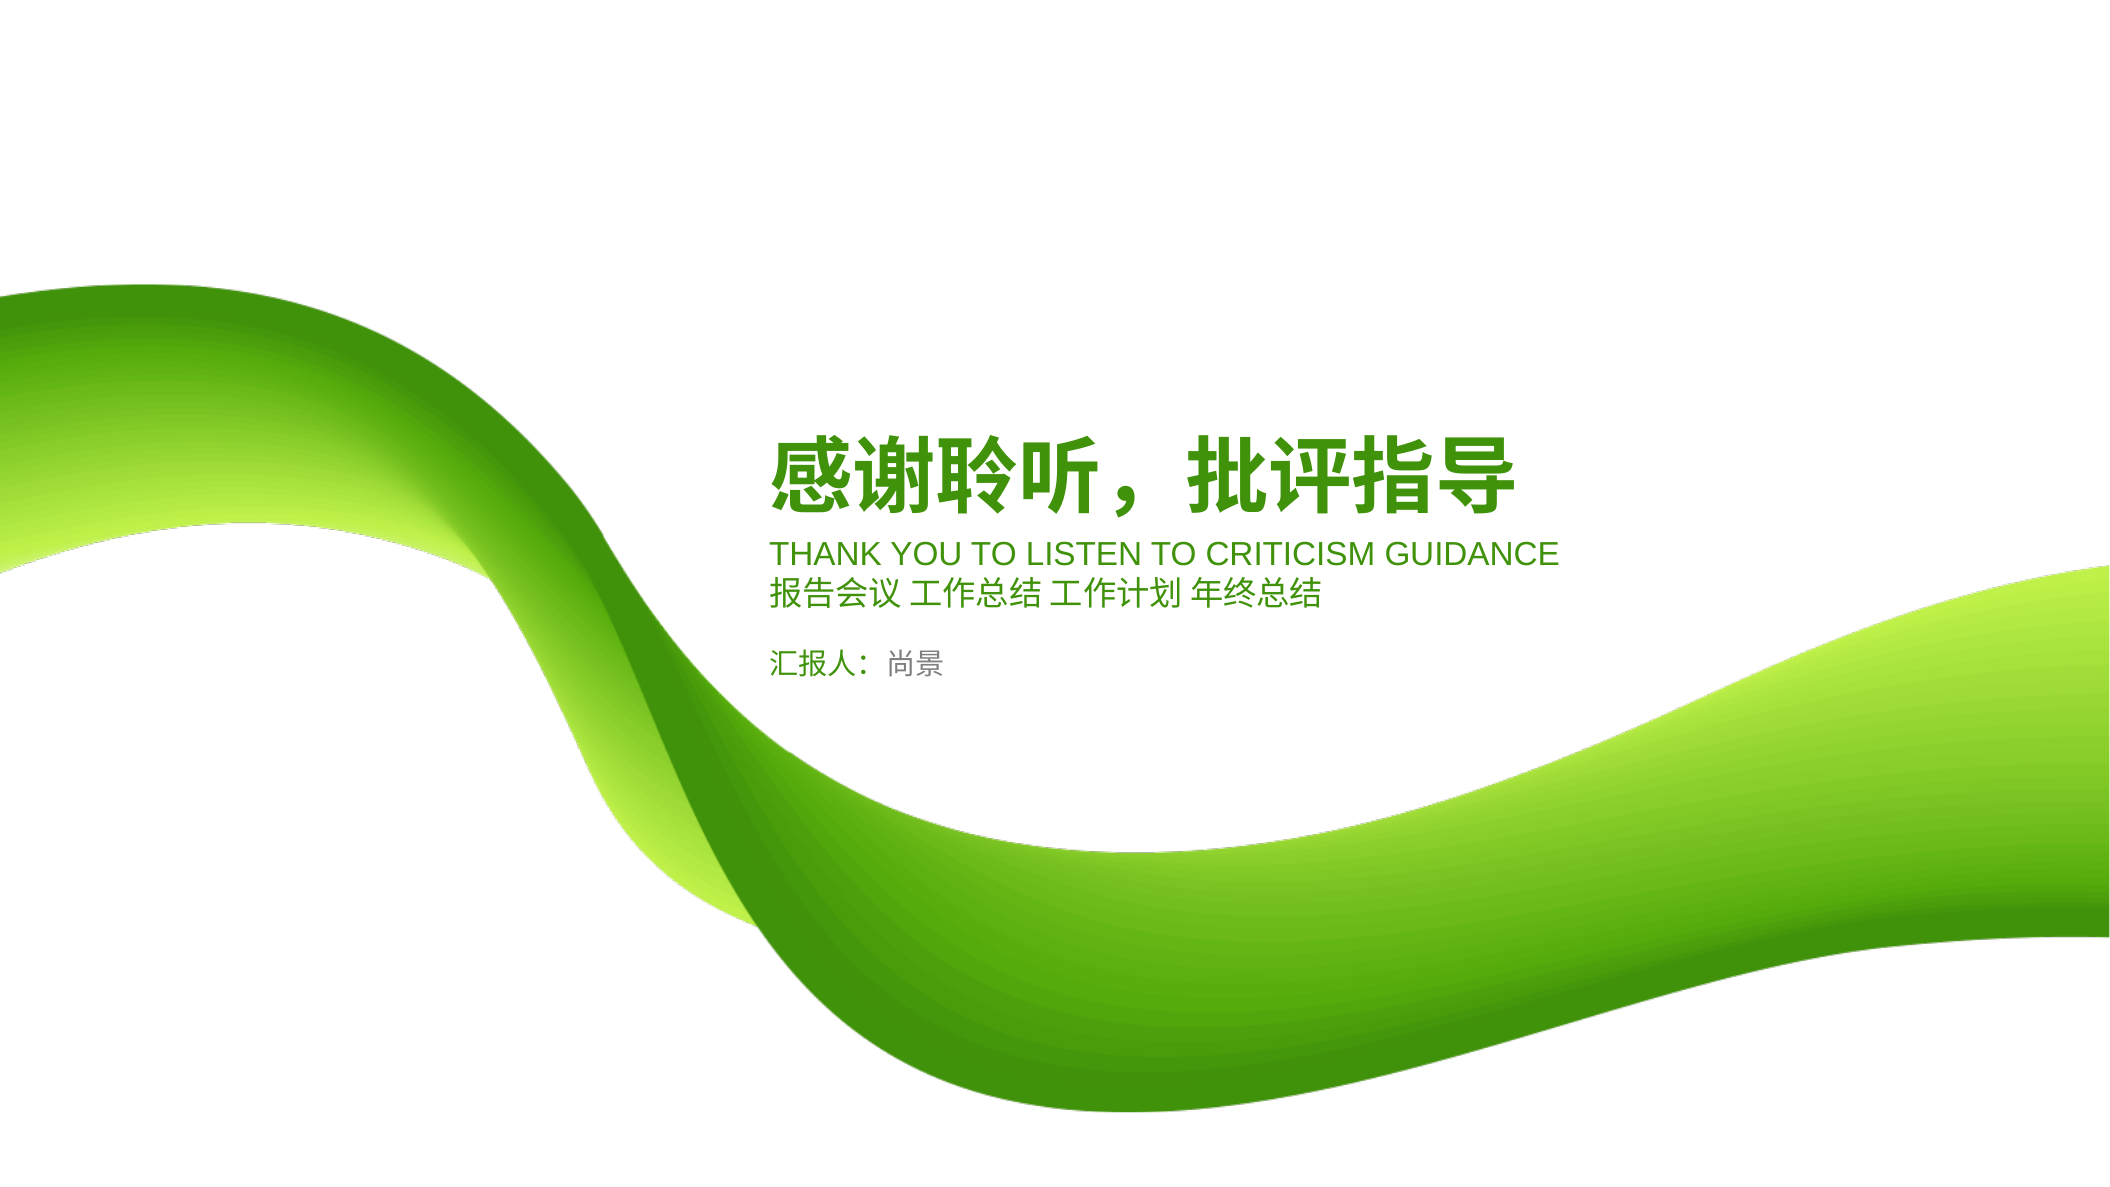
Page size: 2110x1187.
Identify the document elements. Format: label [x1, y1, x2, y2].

picture [0, 274, 2110, 1124]
